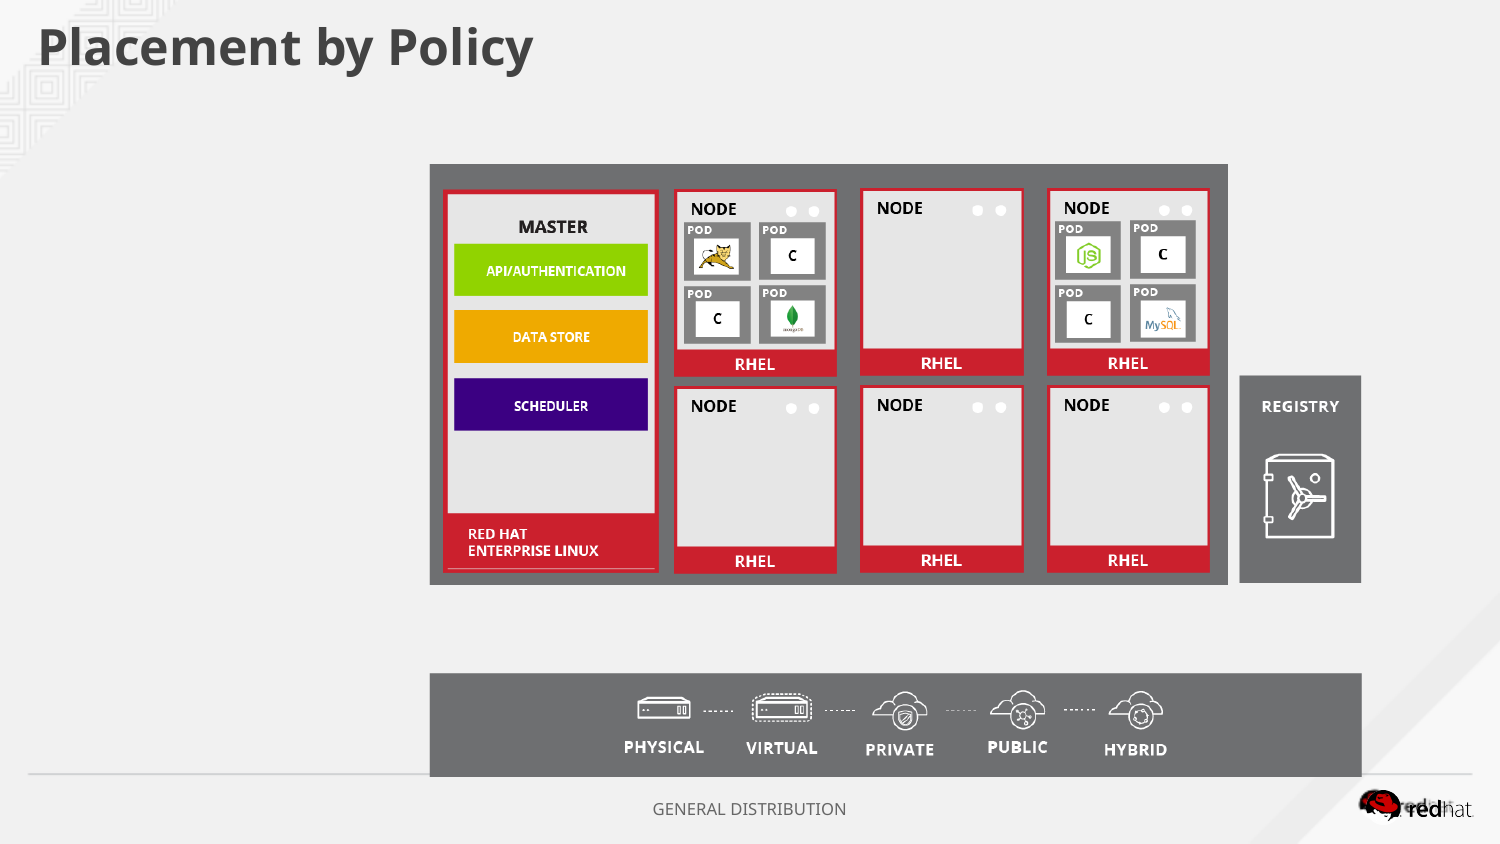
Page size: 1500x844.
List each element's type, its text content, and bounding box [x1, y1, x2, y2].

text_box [684, 286, 751, 345]
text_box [1130, 220, 1197, 279]
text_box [1055, 221, 1122, 280]
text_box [759, 287, 826, 344]
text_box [1055, 284, 1122, 343]
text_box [759, 221, 826, 280]
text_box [684, 222, 751, 281]
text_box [429, 673, 1363, 777]
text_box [1130, 286, 1197, 343]
title Placement by Policy [22, 17, 778, 75]
picture [0, 0, 1500, 844]
